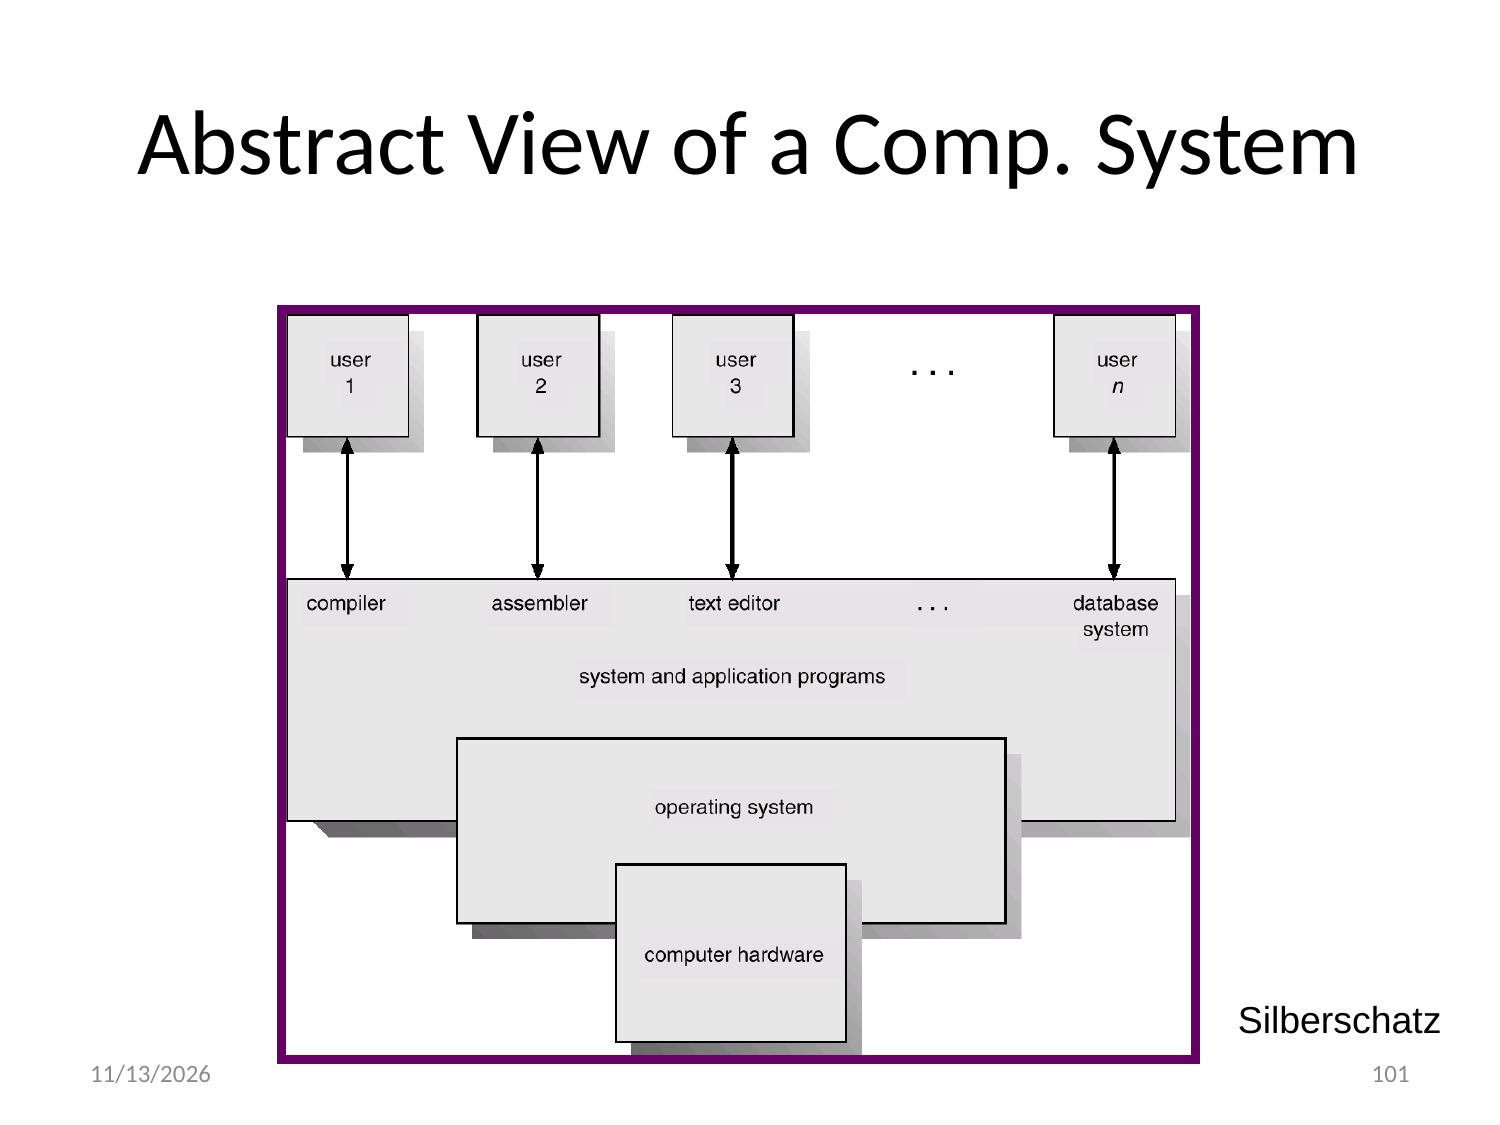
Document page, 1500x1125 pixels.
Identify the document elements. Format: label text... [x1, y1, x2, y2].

picture [285, 313, 1191, 1055]
title Abstract View of a Comp. System [74, 44, 1425, 233]
slide_number 101 [1074, 1042, 1425, 1103]
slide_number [75, 1042, 425, 1103]
text_box Silberschatz [1224, 986, 1463, 1038]
